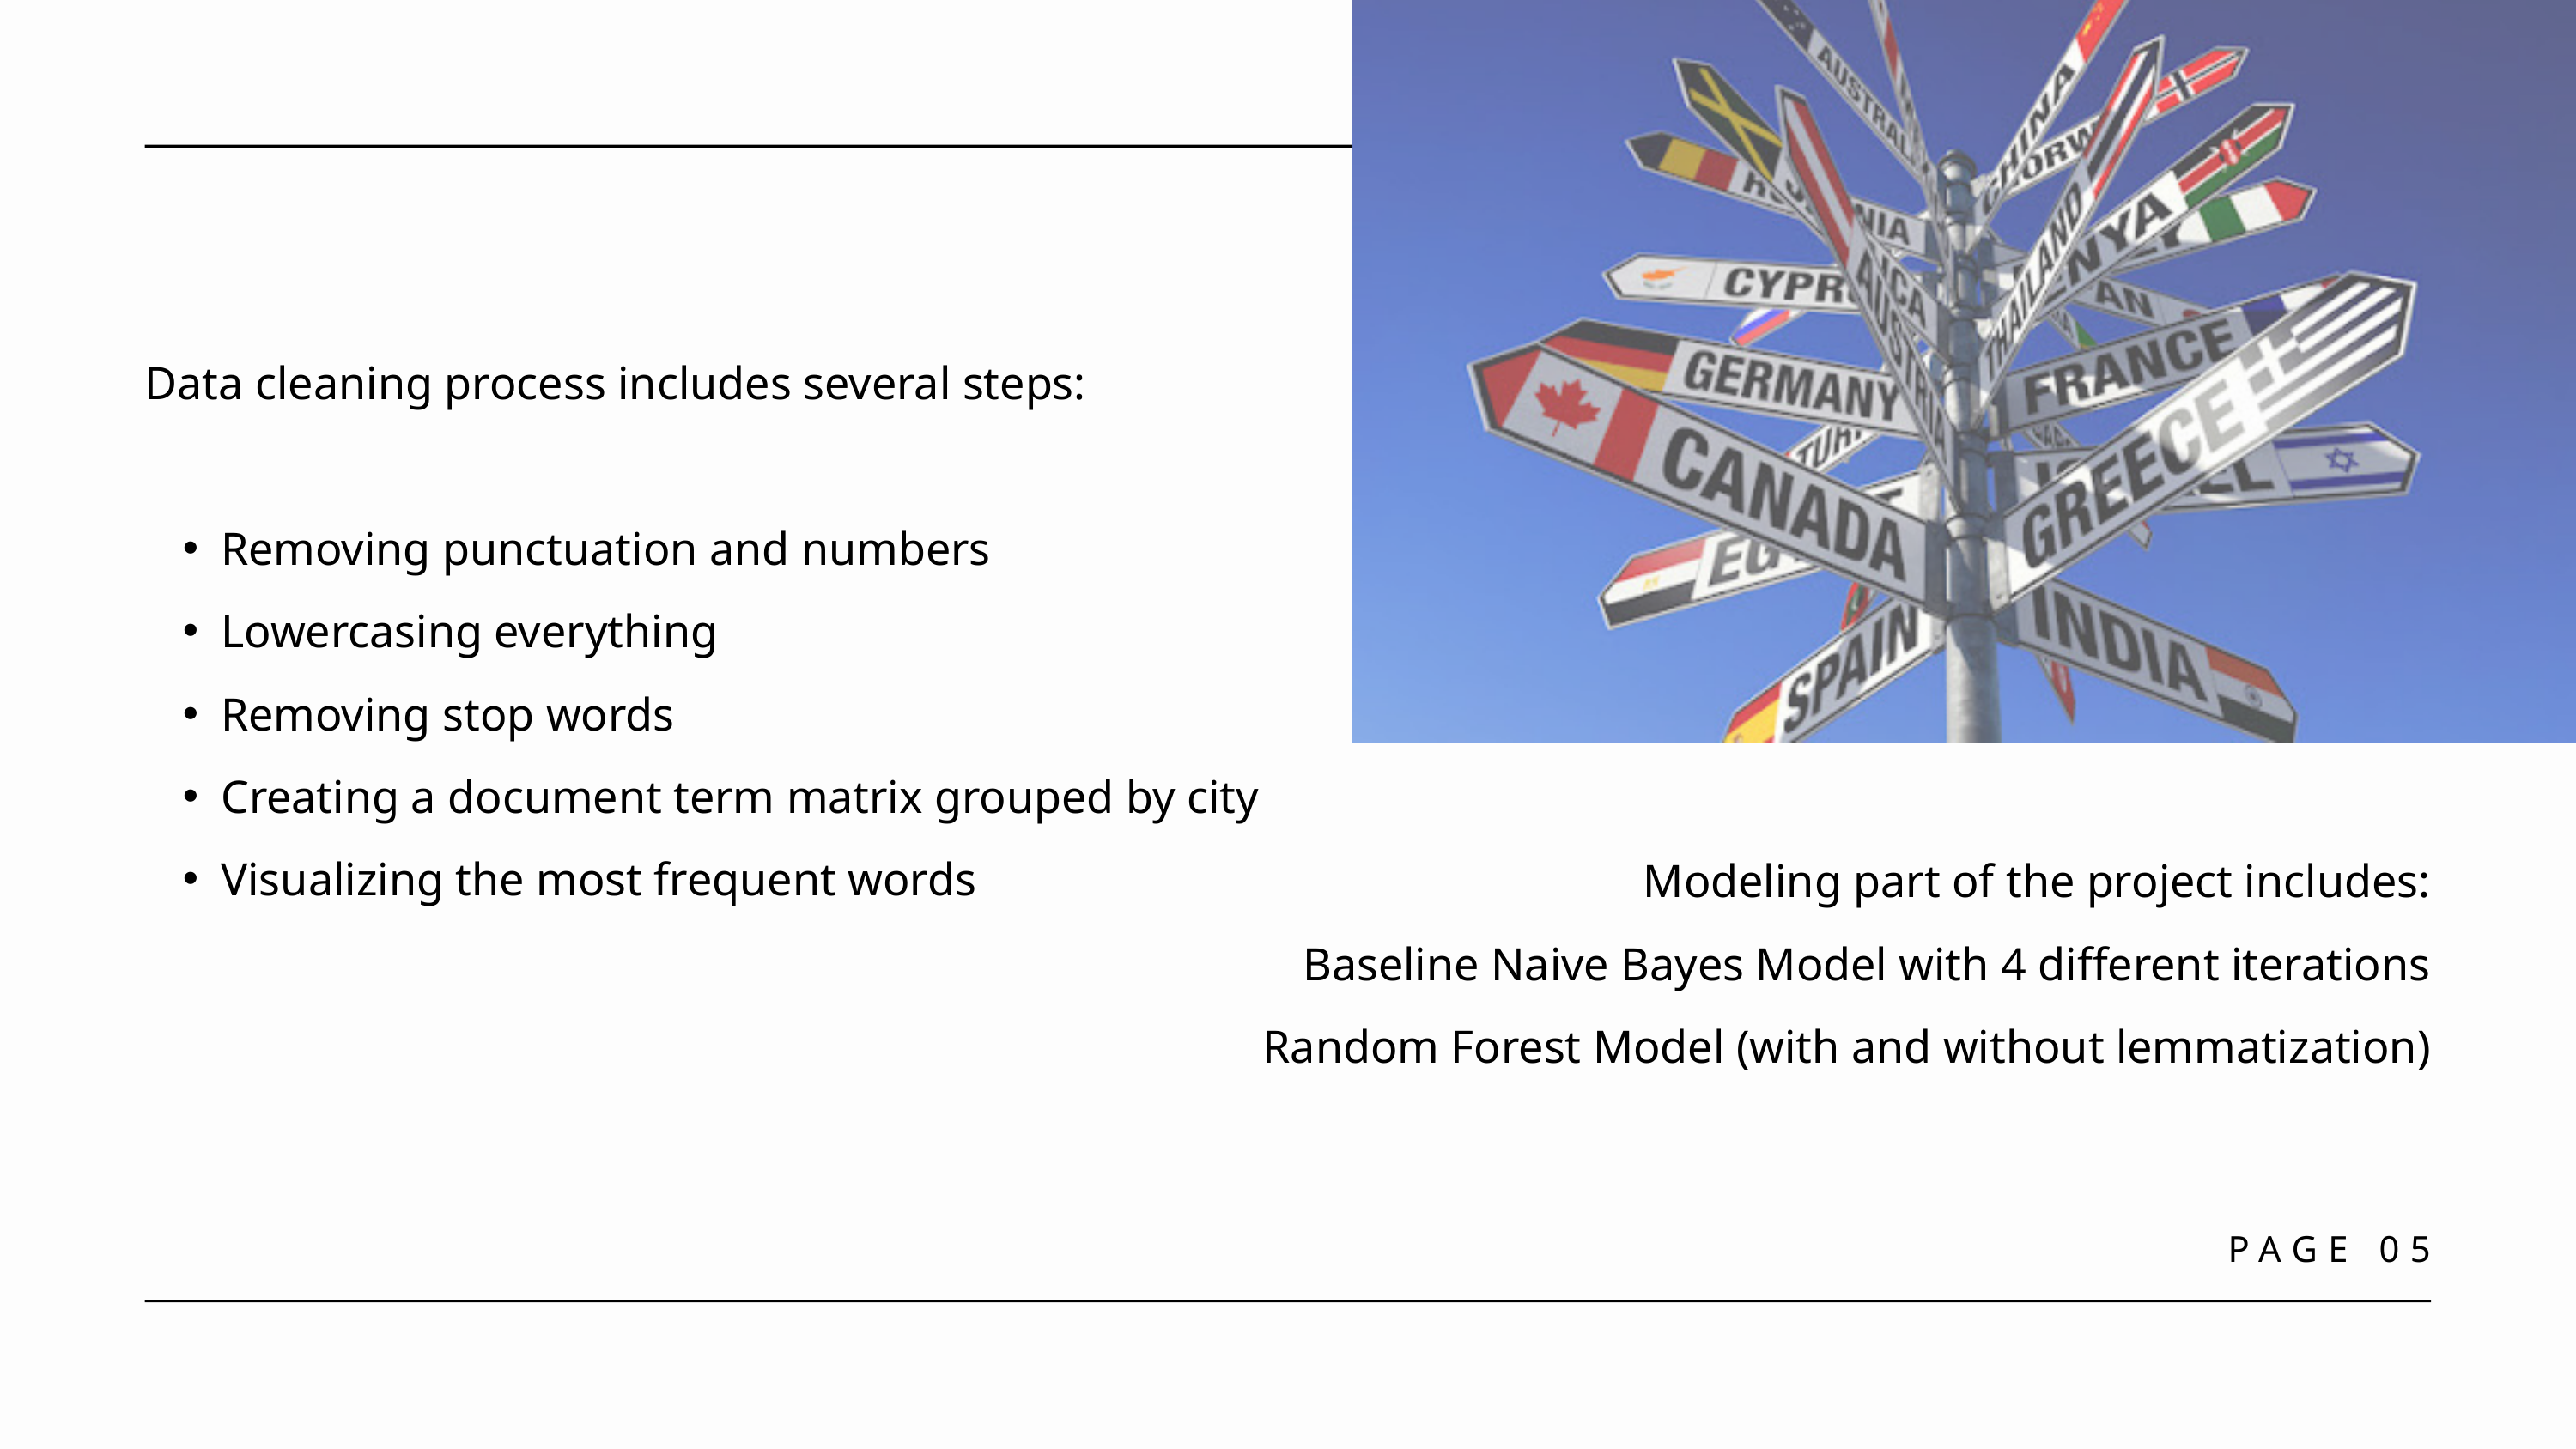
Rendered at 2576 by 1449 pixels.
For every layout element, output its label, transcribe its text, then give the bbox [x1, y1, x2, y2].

text_box [1352, 0, 2576, 743]
text_box PAGE 05 [2014, 1219, 2432, 1270]
text_box Data cleaning process includes several steps: Removing punctuation and numbers Lowercasing everything Removing stop words Creating a document term matrix grouped by city Visualizing the most frequent words [144, 325, 1532, 906]
text_box Modeling part of the project includes: Baseline Naive Bayes Model with 4 different iterations Random Forest Model (with and without lemmatization) [1044, 823, 2432, 1072]
